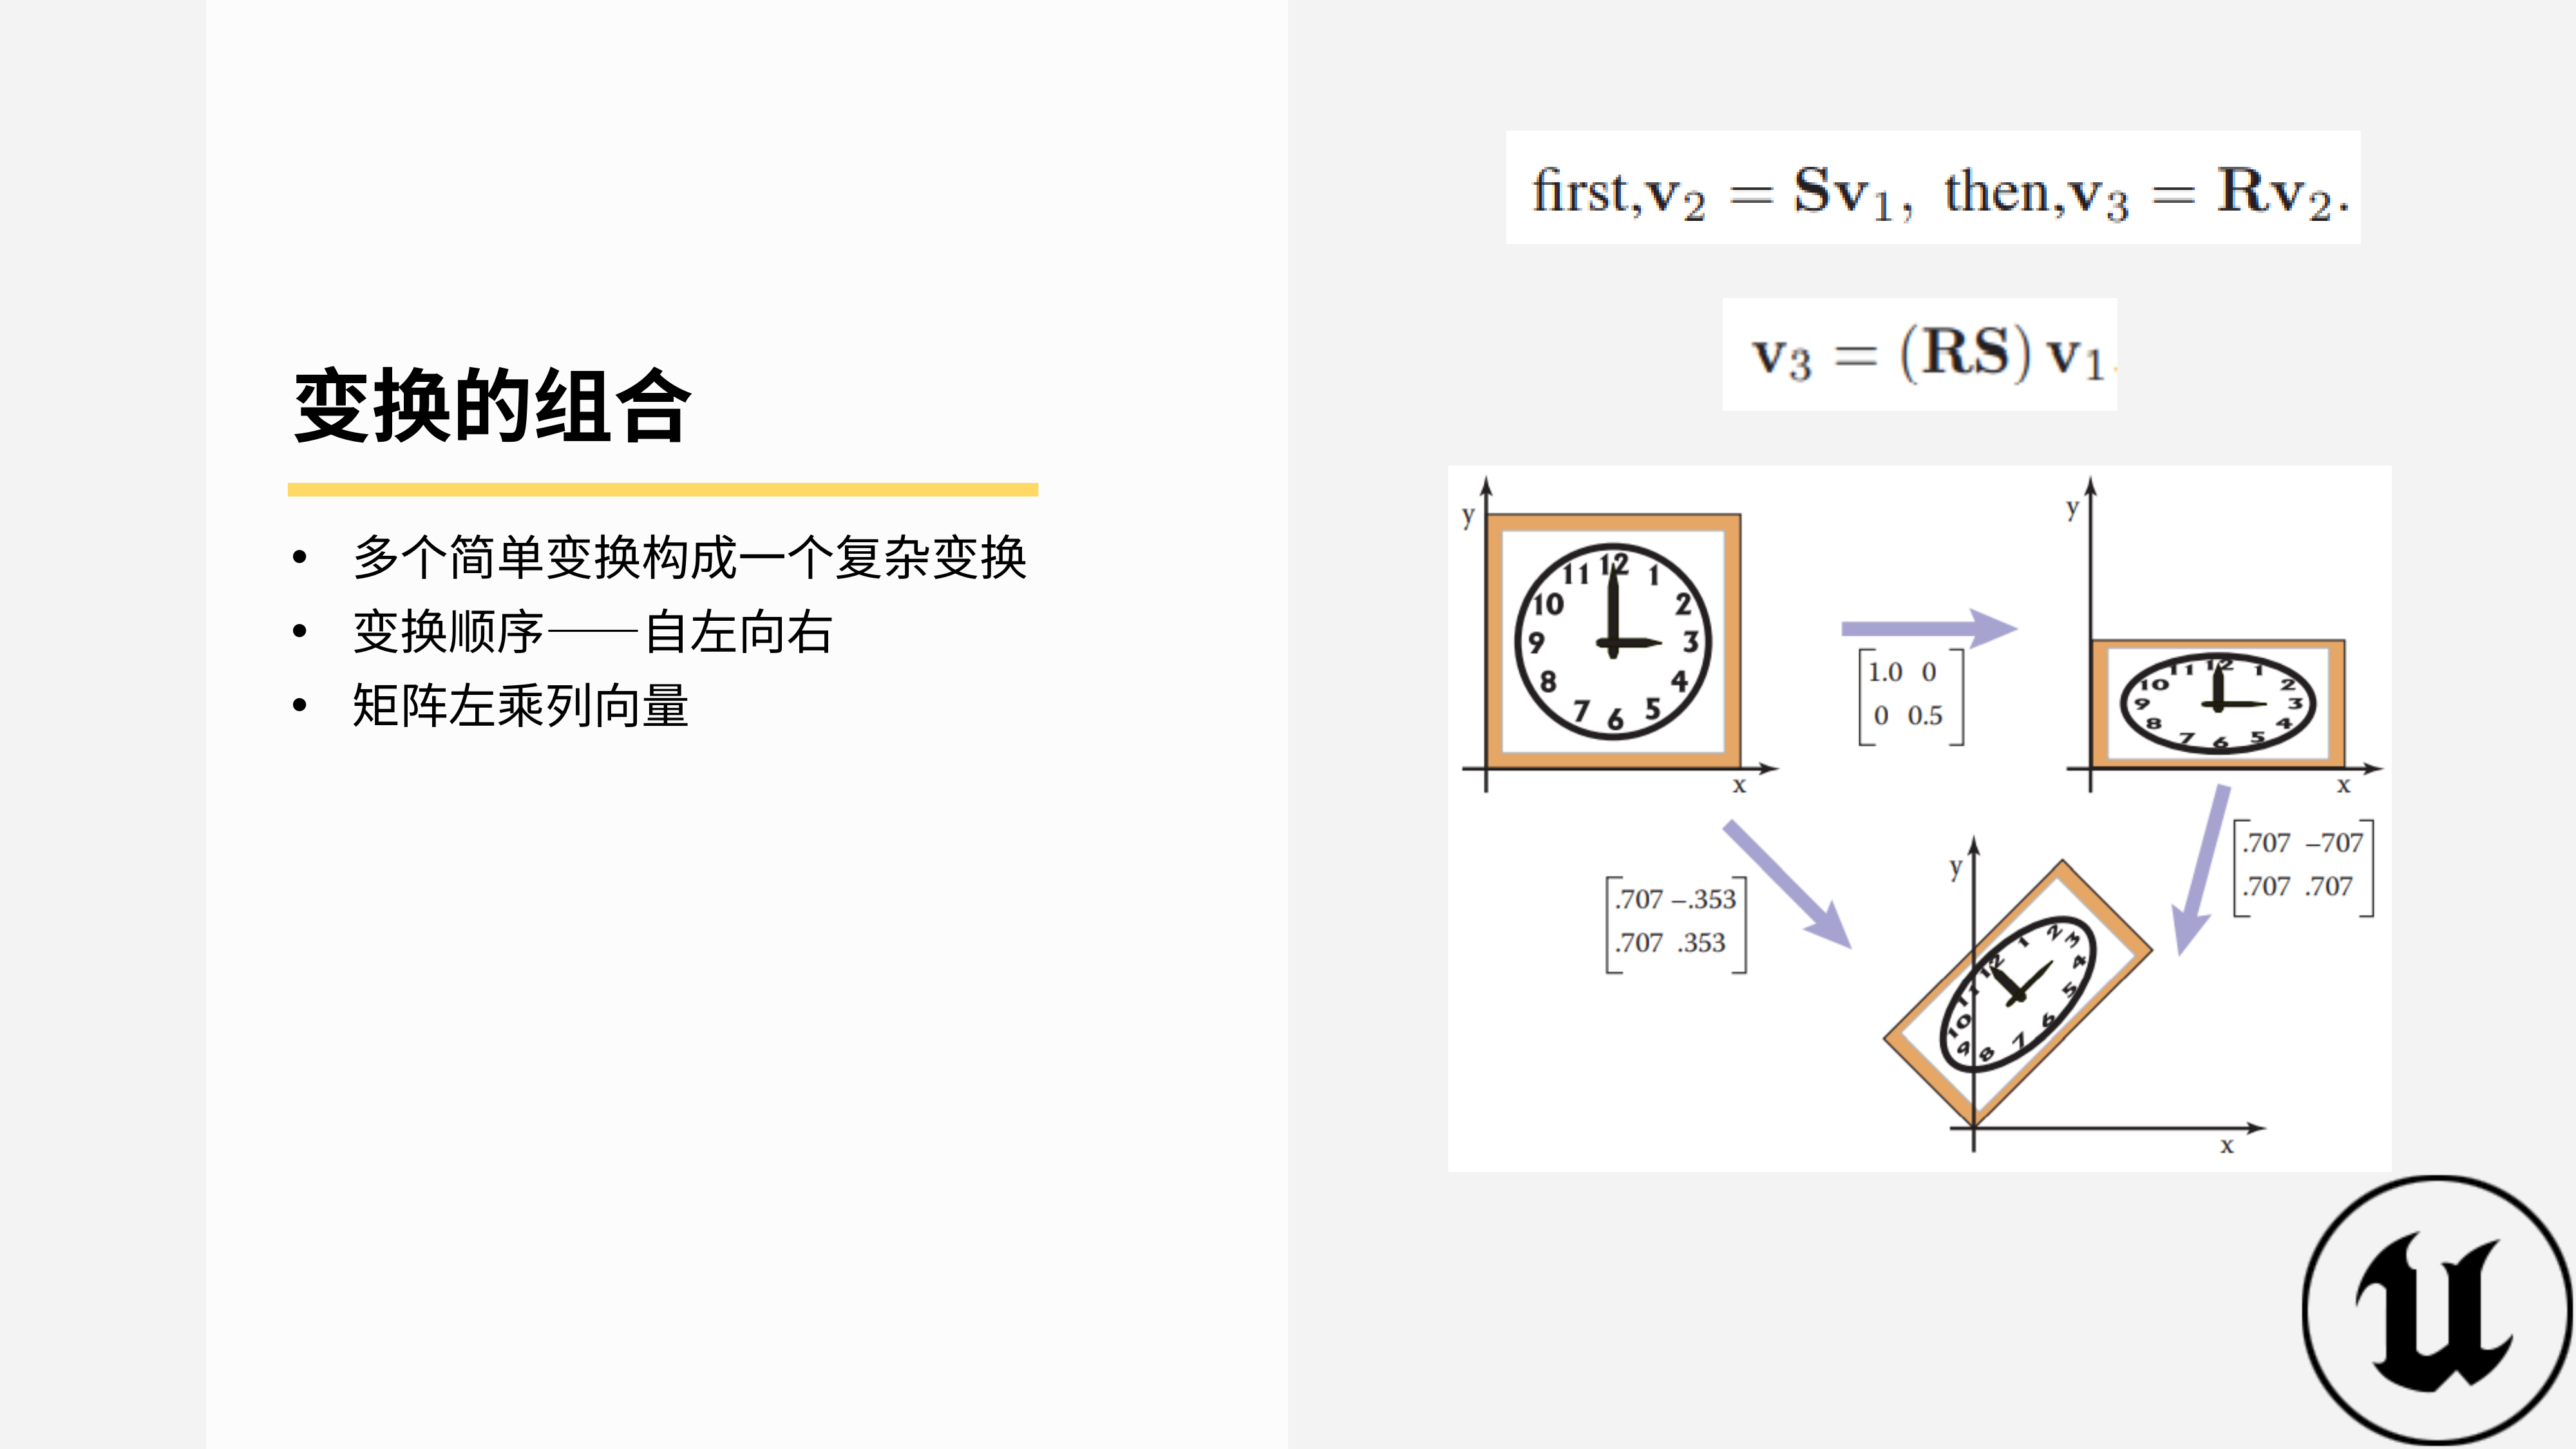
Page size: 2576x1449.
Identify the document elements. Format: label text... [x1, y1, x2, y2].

text_box 多个简单变换构成一个复杂变换 变换顺序——自左向右 矩阵左乘列向量 [285, 521, 1037, 739]
picture [1723, 298, 2117, 412]
text_box [206, 0, 1288, 1449]
picture [1448, 466, 2576, 1449]
text_box [287, 482, 1039, 497]
text_box 变换的组合 [285, 350, 1037, 458]
picture [1506, 131, 2361, 244]
